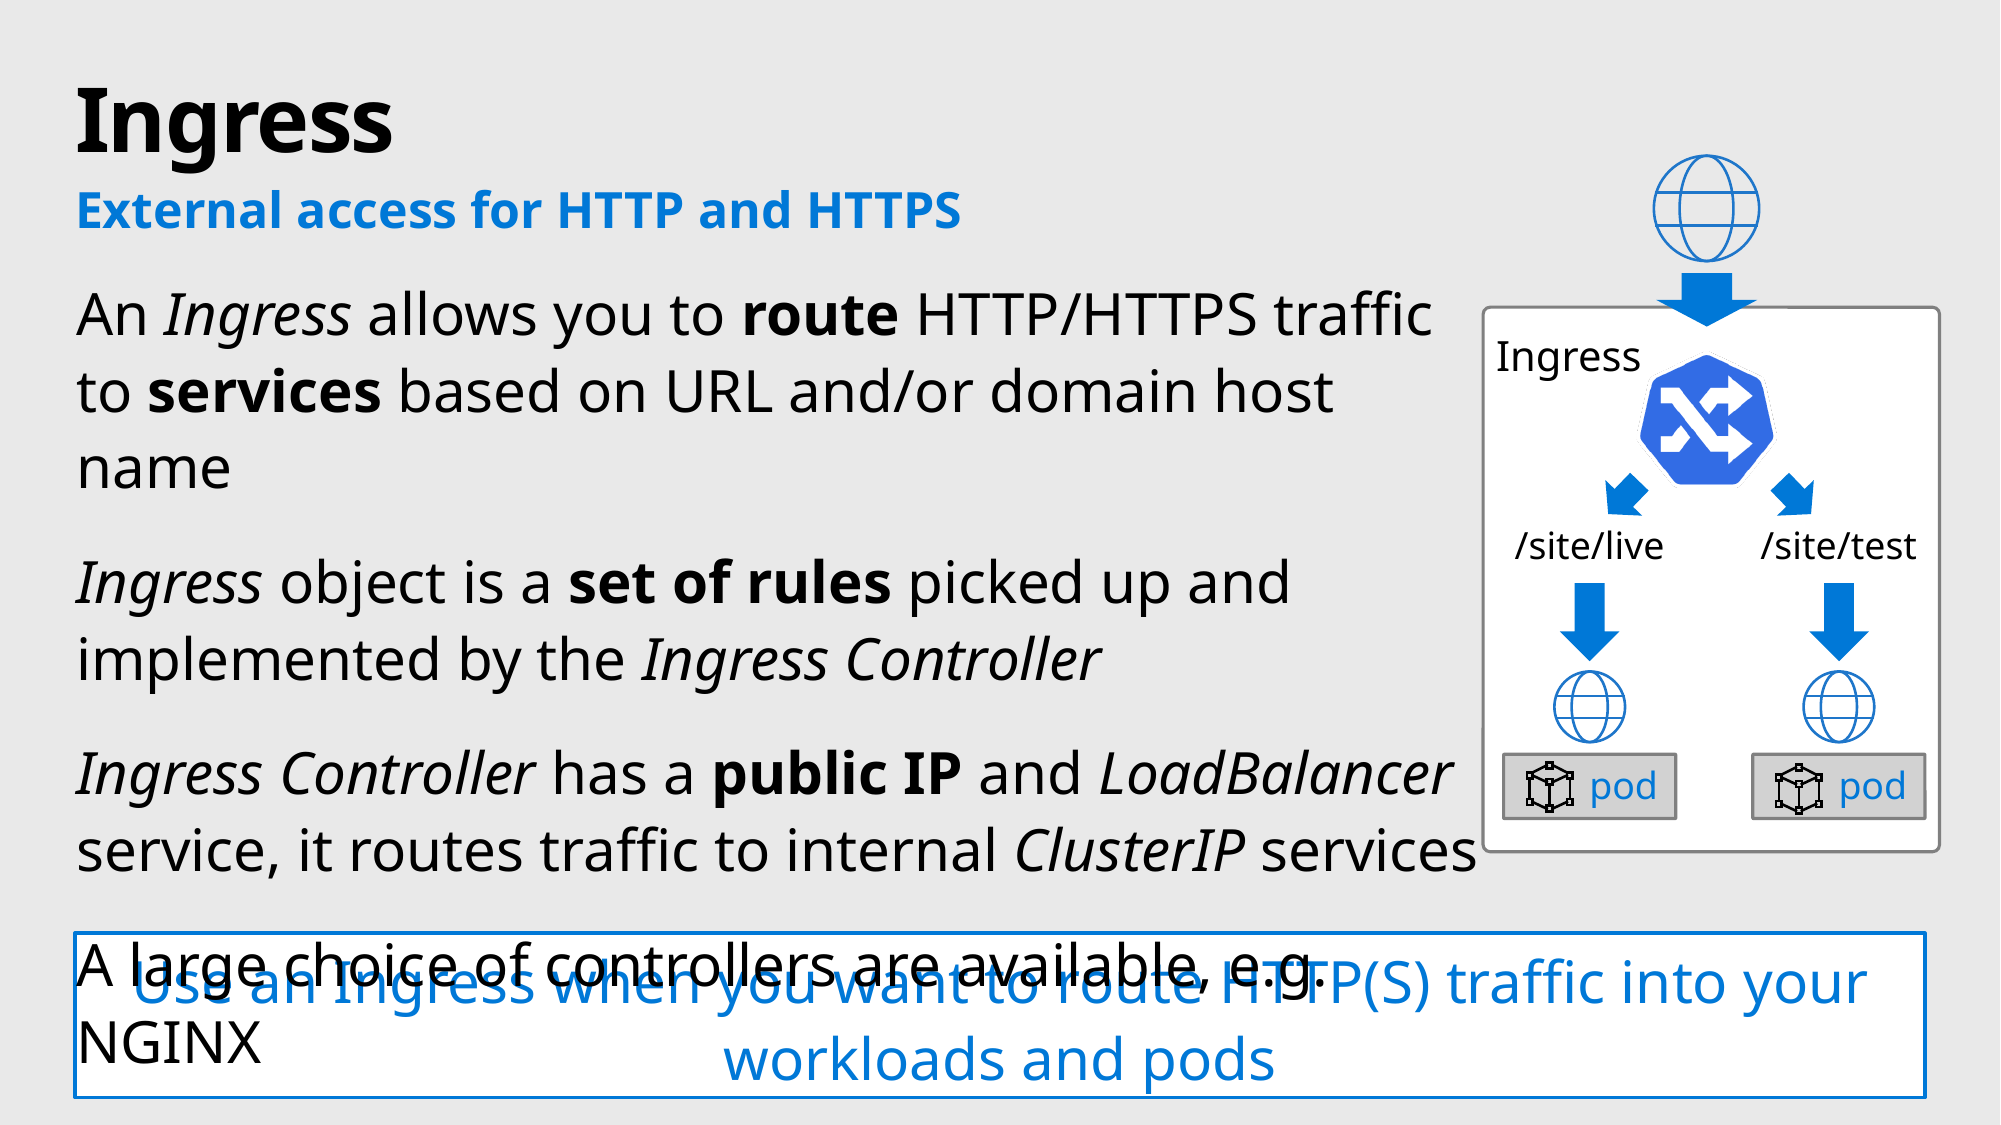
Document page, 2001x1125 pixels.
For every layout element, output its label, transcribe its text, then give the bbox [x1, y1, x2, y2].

text_box [1807, 582, 1871, 662]
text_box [1503, 754, 1676, 819]
text_box [1554, 671, 1626, 743]
text_box [1769, 472, 1815, 517]
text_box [1752, 754, 1925, 819]
text_box [1482, 306, 1941, 853]
picture [1636, 351, 1777, 488]
text_box /site/live [1514, 521, 1665, 567]
text_box /site/test [1760, 521, 1918, 567]
text_box [1558, 582, 1621, 662]
title Ingress [75, 75, 1694, 173]
list External access for HTTP and HTTPS [75, 173, 1136, 283]
text_box [1604, 472, 1650, 517]
text_box [1655, 272, 1758, 328]
list An Ingress allows you to route HTTP/HTTPS traffic to services based on URL and/or domain host name Ingress object is a set of rules picked up and implemented by the Ingress Controller Ingress Controller has a public IP and LoadBalancer service, it routes traffic to internal ClusterIP services A large choice of controllers are available, e.g. NGINX [76, 269, 1482, 922]
text_box [1653, 155, 1760, 262]
list Use an Ingress when you want to route HTTP(S) traffic into your workloads and pods [75, 932, 1925, 1098]
text_box Ingress [1496, 329, 1642, 380]
text_box [1803, 671, 1875, 743]
